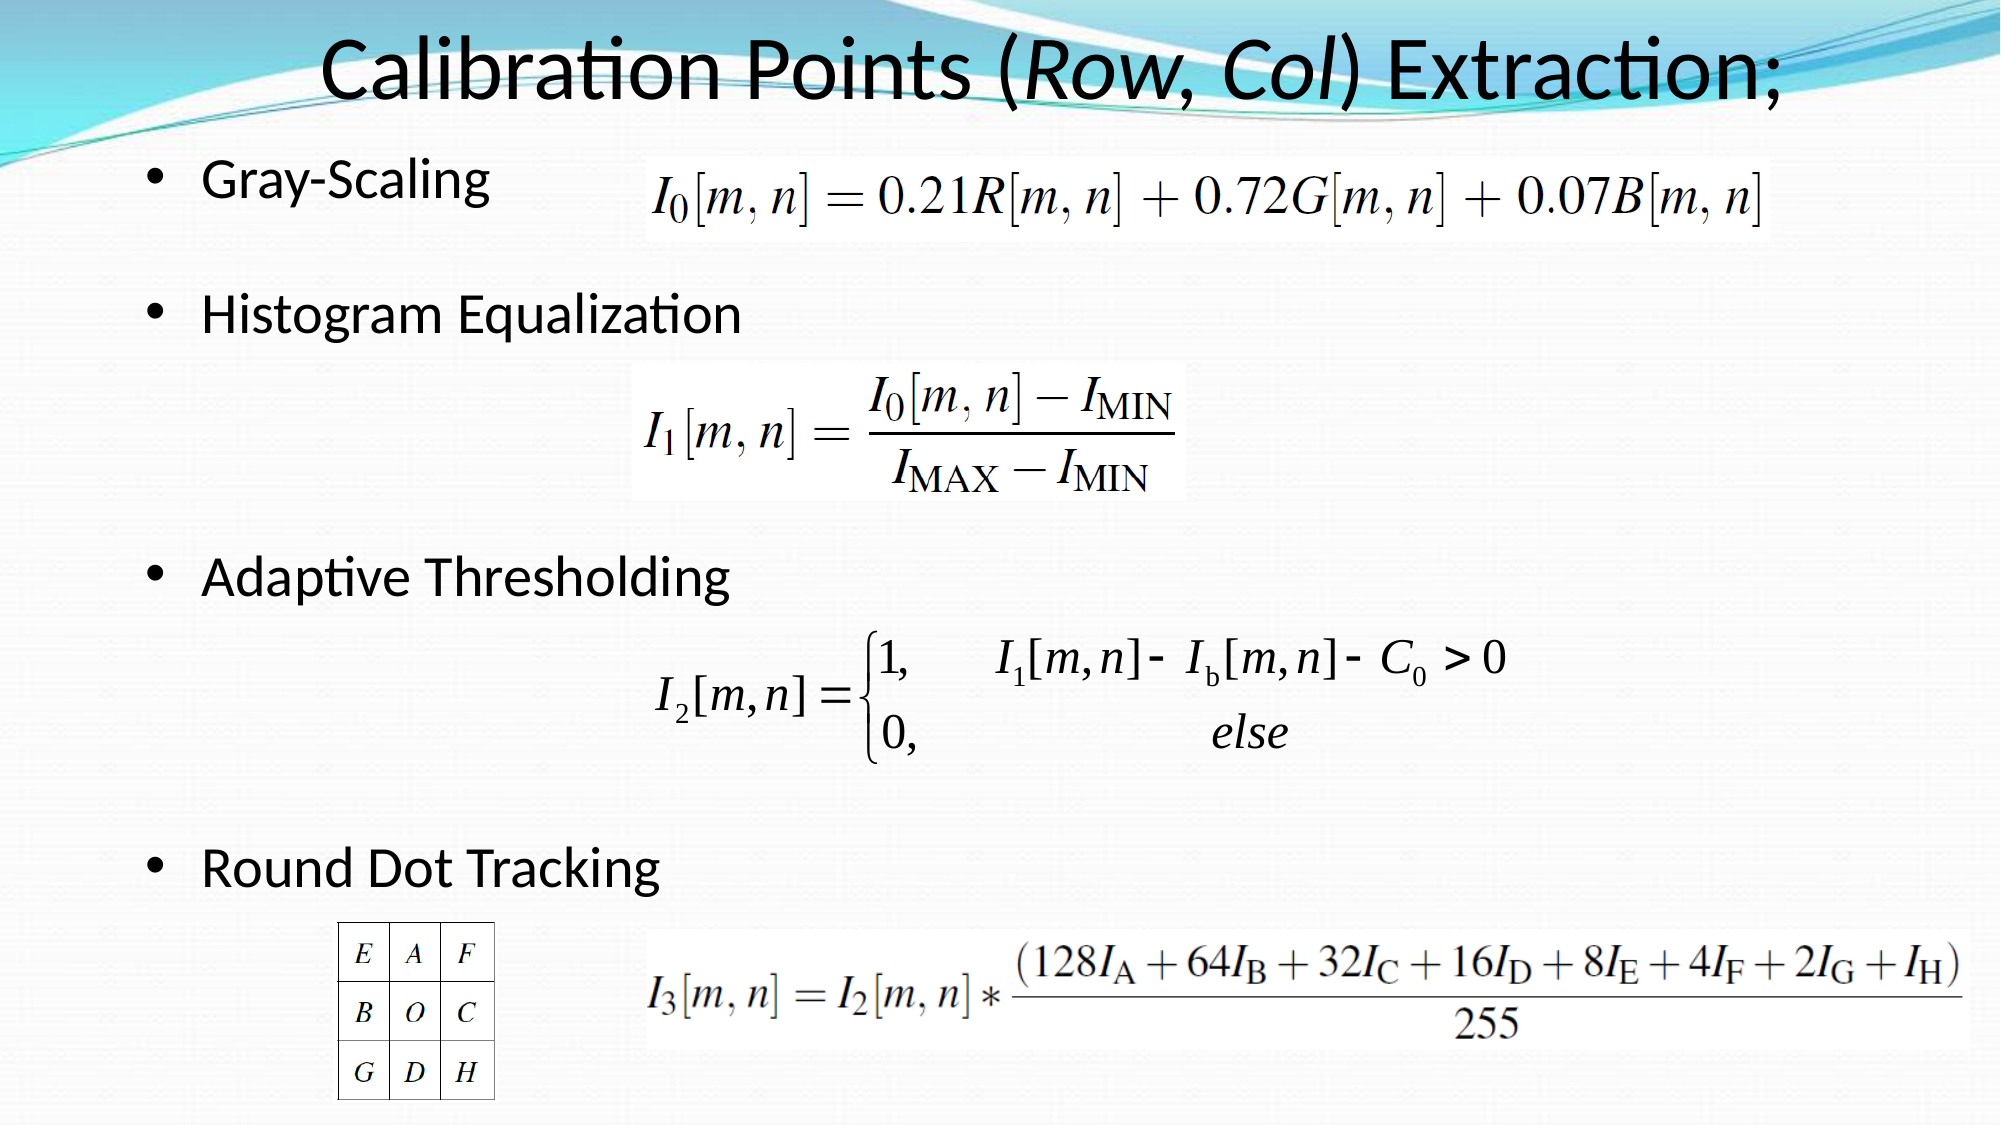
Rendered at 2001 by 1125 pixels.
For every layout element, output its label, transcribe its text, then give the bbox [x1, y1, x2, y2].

text_box Round Dot Tracking [130, 822, 772, 919]
picture [0, 0, 2001, 1125]
text_box Gray-Scaling [130, 132, 772, 229]
text_box Adaptive Thresholding [130, 530, 772, 627]
text_box Calibration Points (Row, Col) Extraction; [153, 0, 1954, 126]
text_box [645, 622, 1585, 775]
text_box Histogram Equalization [130, 268, 772, 365]
